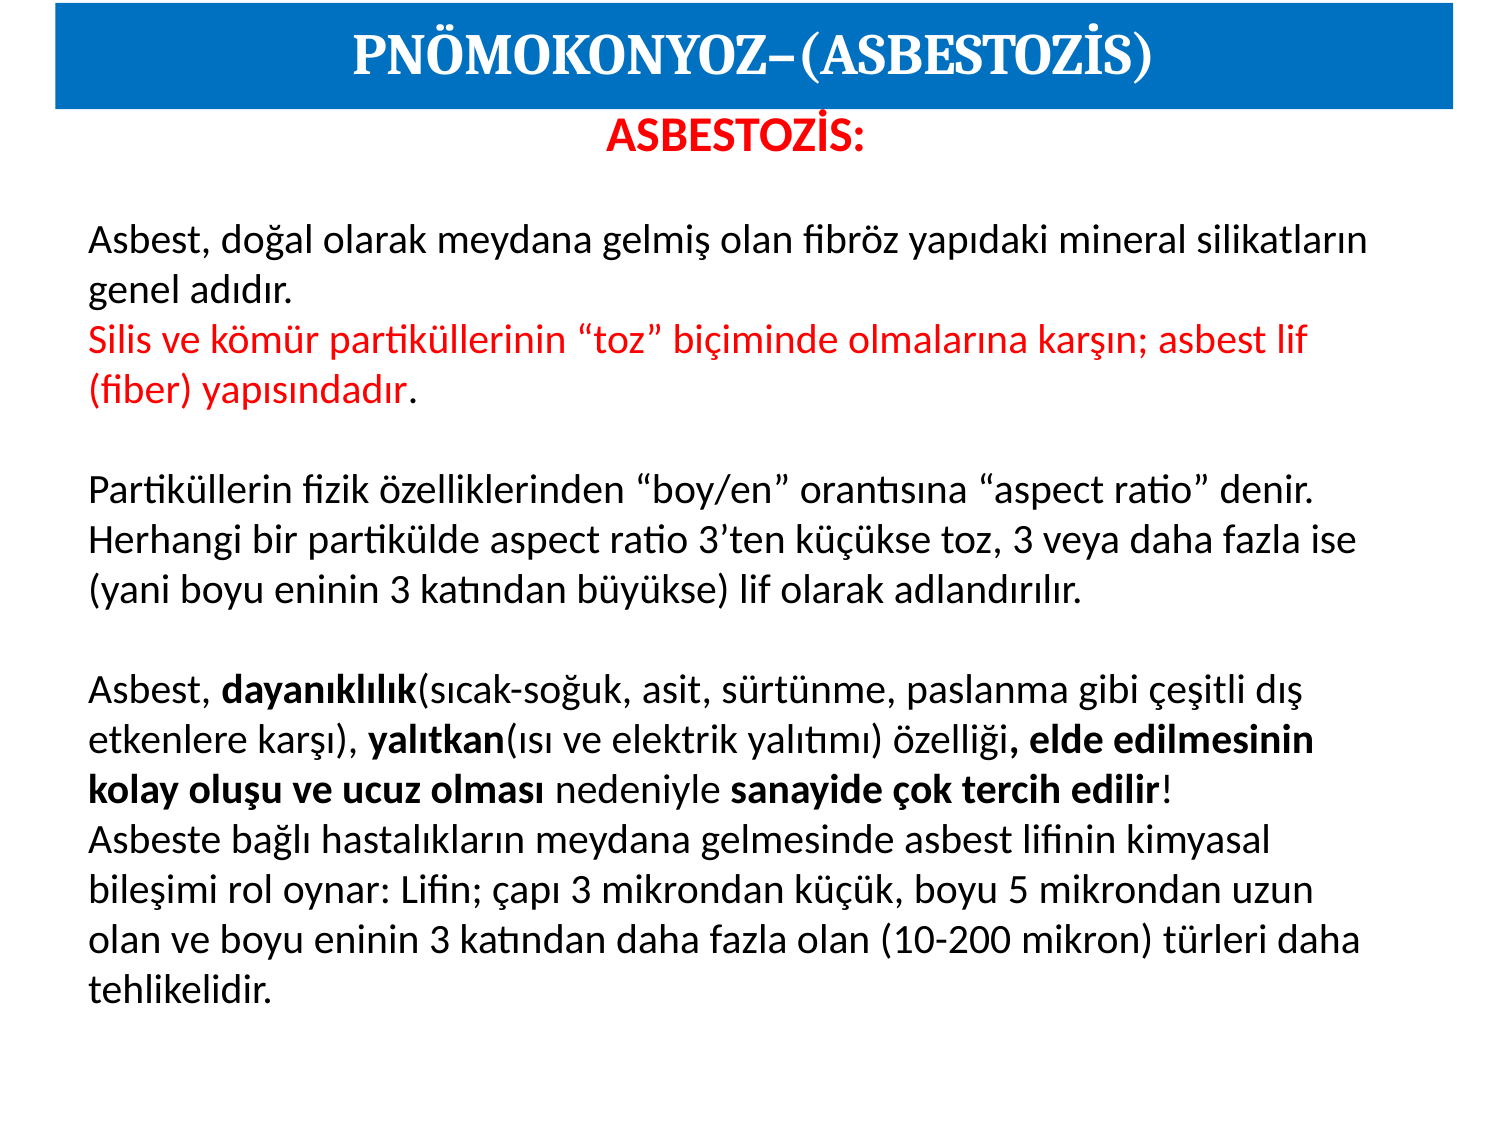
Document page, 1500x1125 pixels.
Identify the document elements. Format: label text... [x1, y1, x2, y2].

text_box PNÖMOKONYOZ–(ASBESTOZİS) [55, 2, 1454, 110]
text_box ASBESTOZİS: Asbest, doğal olarak meydana gelmiş olan fibröz yapıdaki mineral silikatların genel adıdır. Silis ve kömür partiküllerinin “toz” biçiminde olmalarına karşın; asbest lif (fiber) yapısındadır. Partiküllerin fizik özelliklerinden “boy/en” orantısına “aspect ratio” denir. Herhangi bir partikülde aspect ratio 3’ten küçükse toz, 3 veya daha fazla ise (yani boyu eninin 3 katından büyükse) lif olarak adlandırılır. Asbest, dayanıklılık(sıcak-soğuk, asit, sürtünme, paslanma gibi çeşitli dış etkenlere karşı), yalıtkan(ısı ve elektrik yalıtımı) özelliği, elde edilmesinin kolay oluşu ve ucuz olması nedeniyle sanayide çok tercih edilir! Asbeste bağlı hastalıkların meydana gelmesinde asbest lifinin kimyasal bileşimi rol oynar: Lifin; çapı 3 mikrondan küçük, boyu 5 mikrondan uzun olan ve boyu eninin 3 katından daha fazla olan (10-200 mikron) türleri daha tehlikelidir. [73, 110, 1400, 1020]
